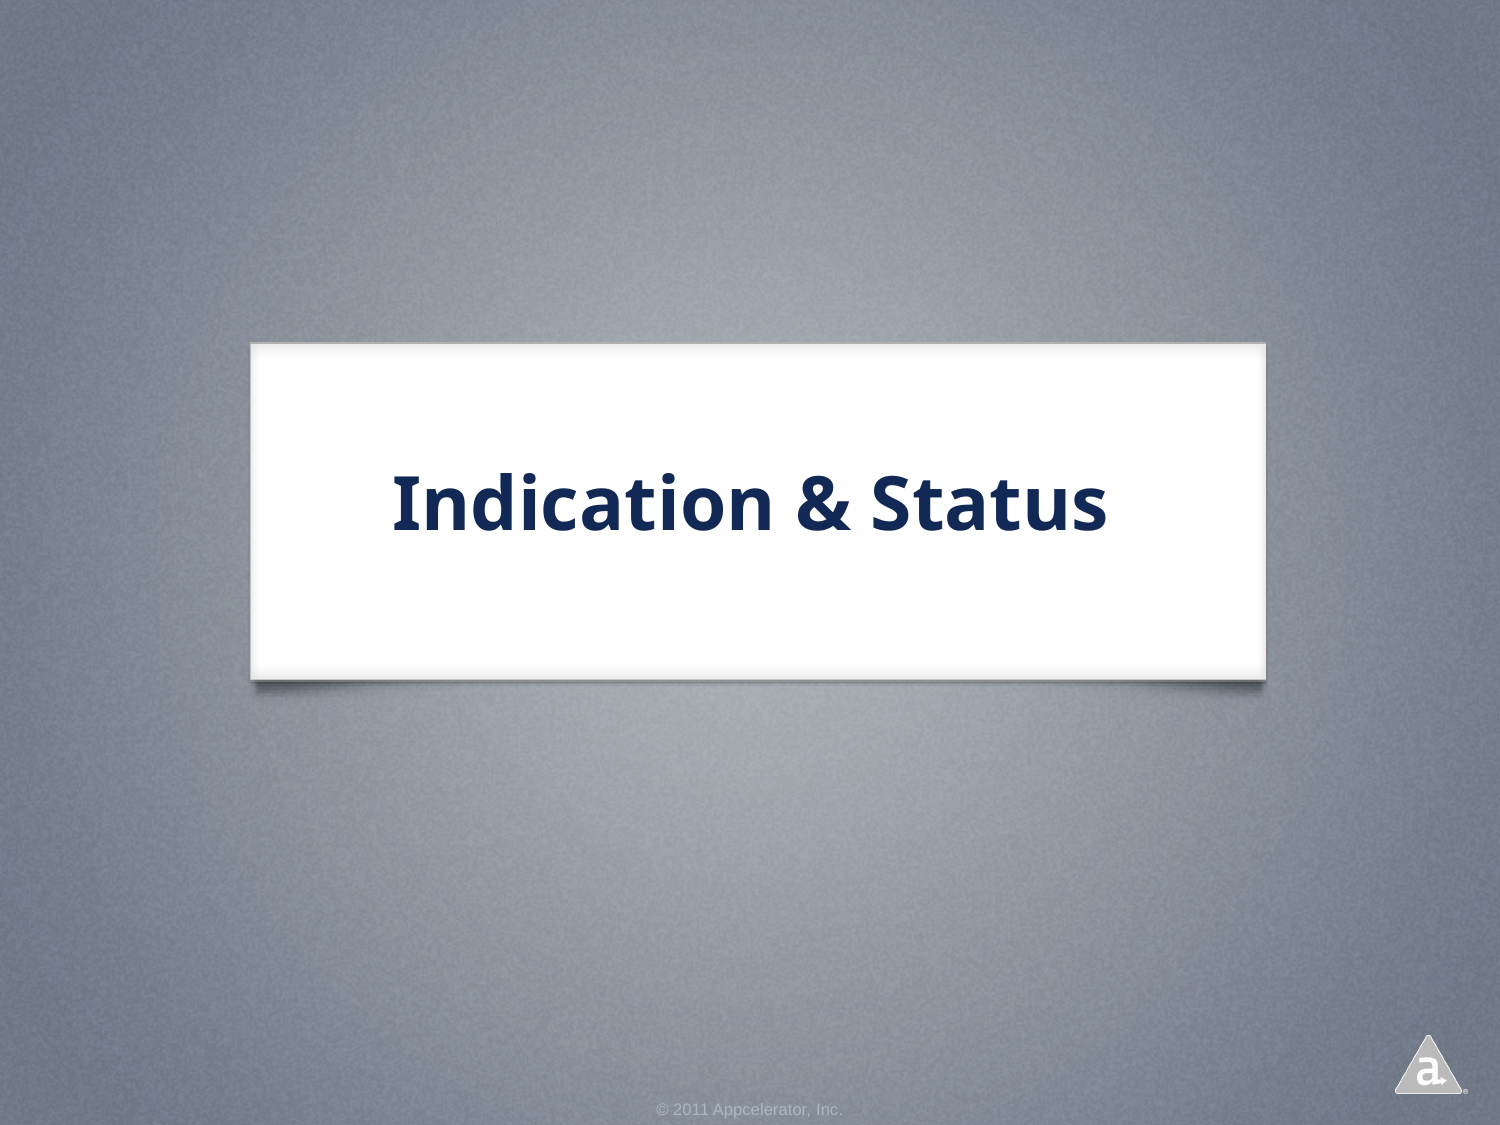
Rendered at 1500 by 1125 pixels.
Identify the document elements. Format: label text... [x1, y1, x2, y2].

title Indication & Status [112, 380, 1388, 622]
picture [0, 0, 1500, 1125]
